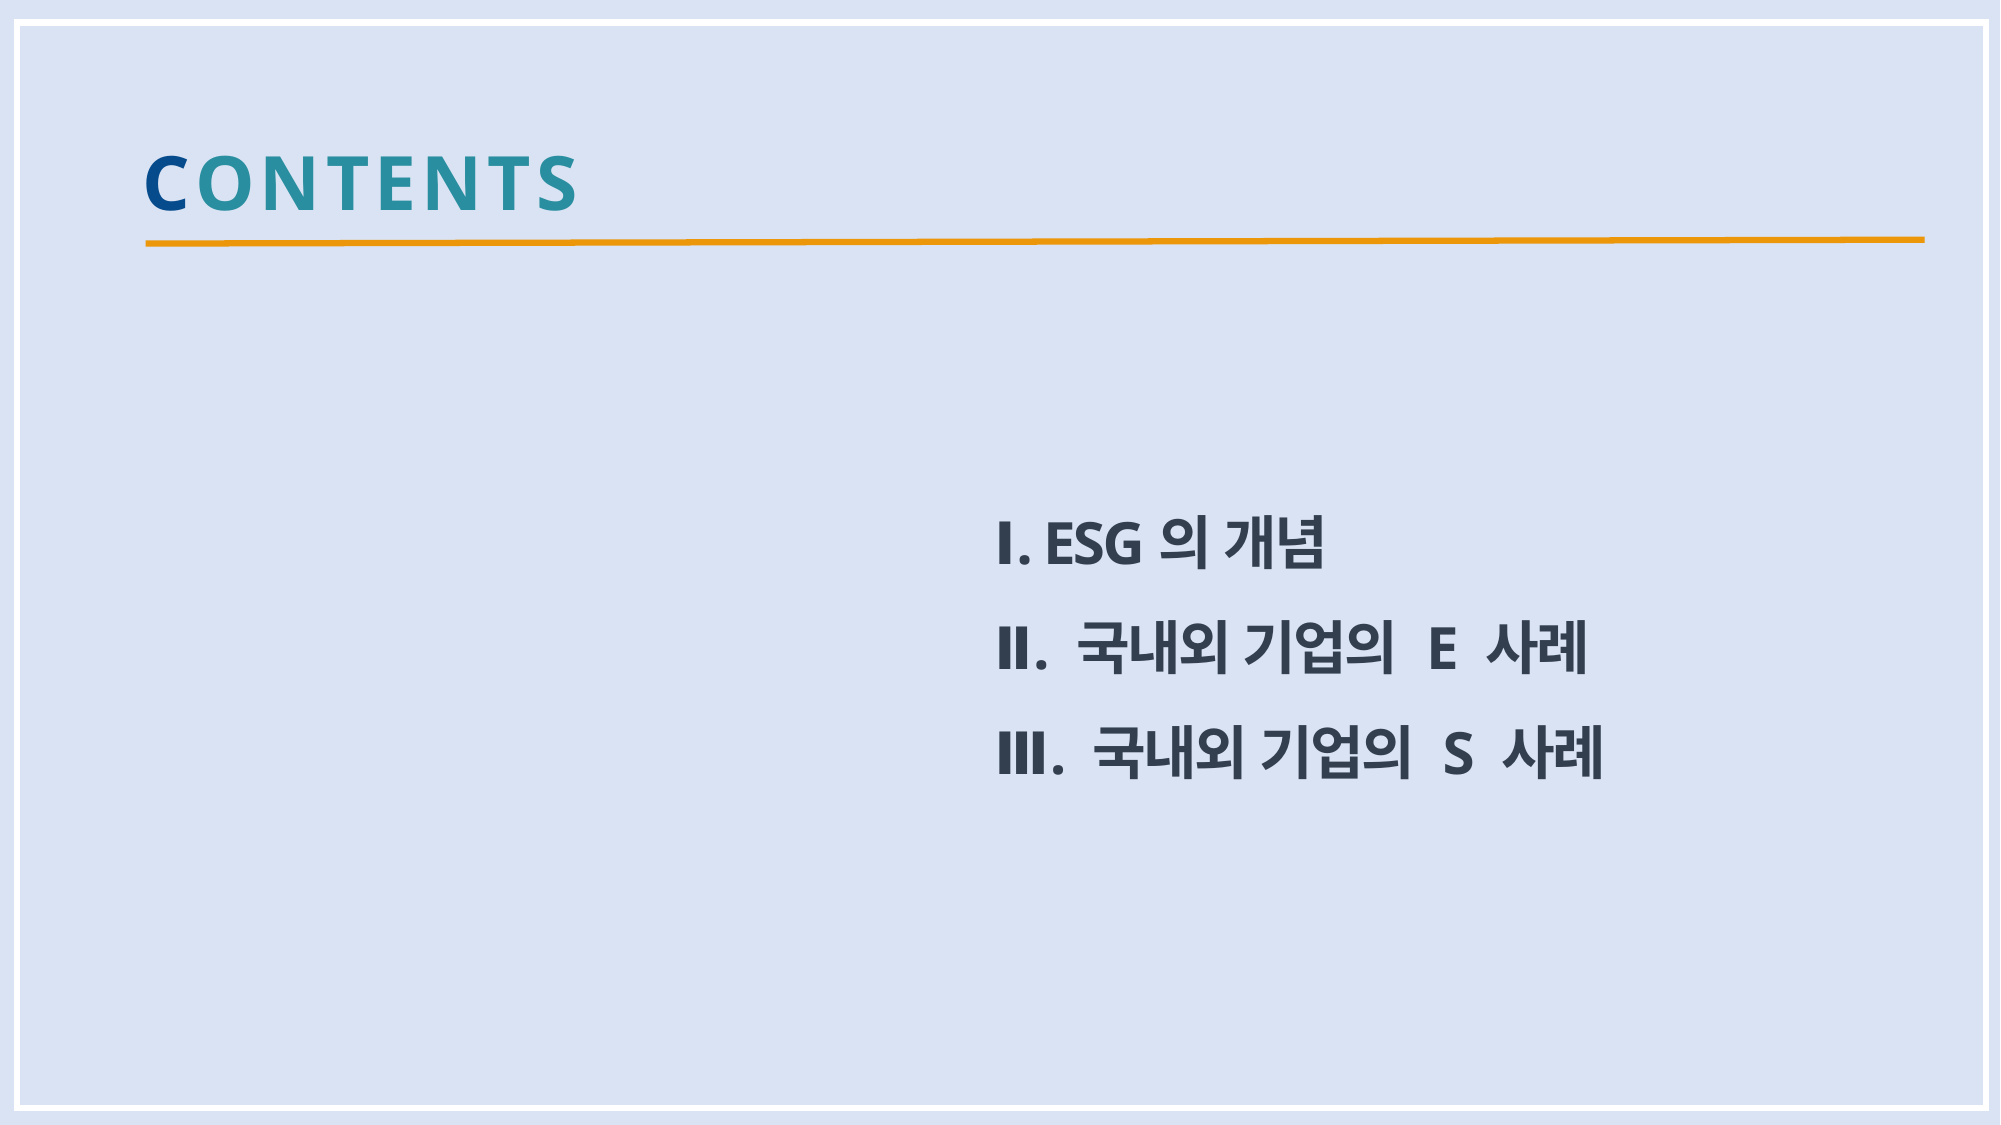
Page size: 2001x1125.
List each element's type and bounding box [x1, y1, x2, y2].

text_box [148, 239, 1922, 244]
text_box [16, 21, 1987, 1109]
